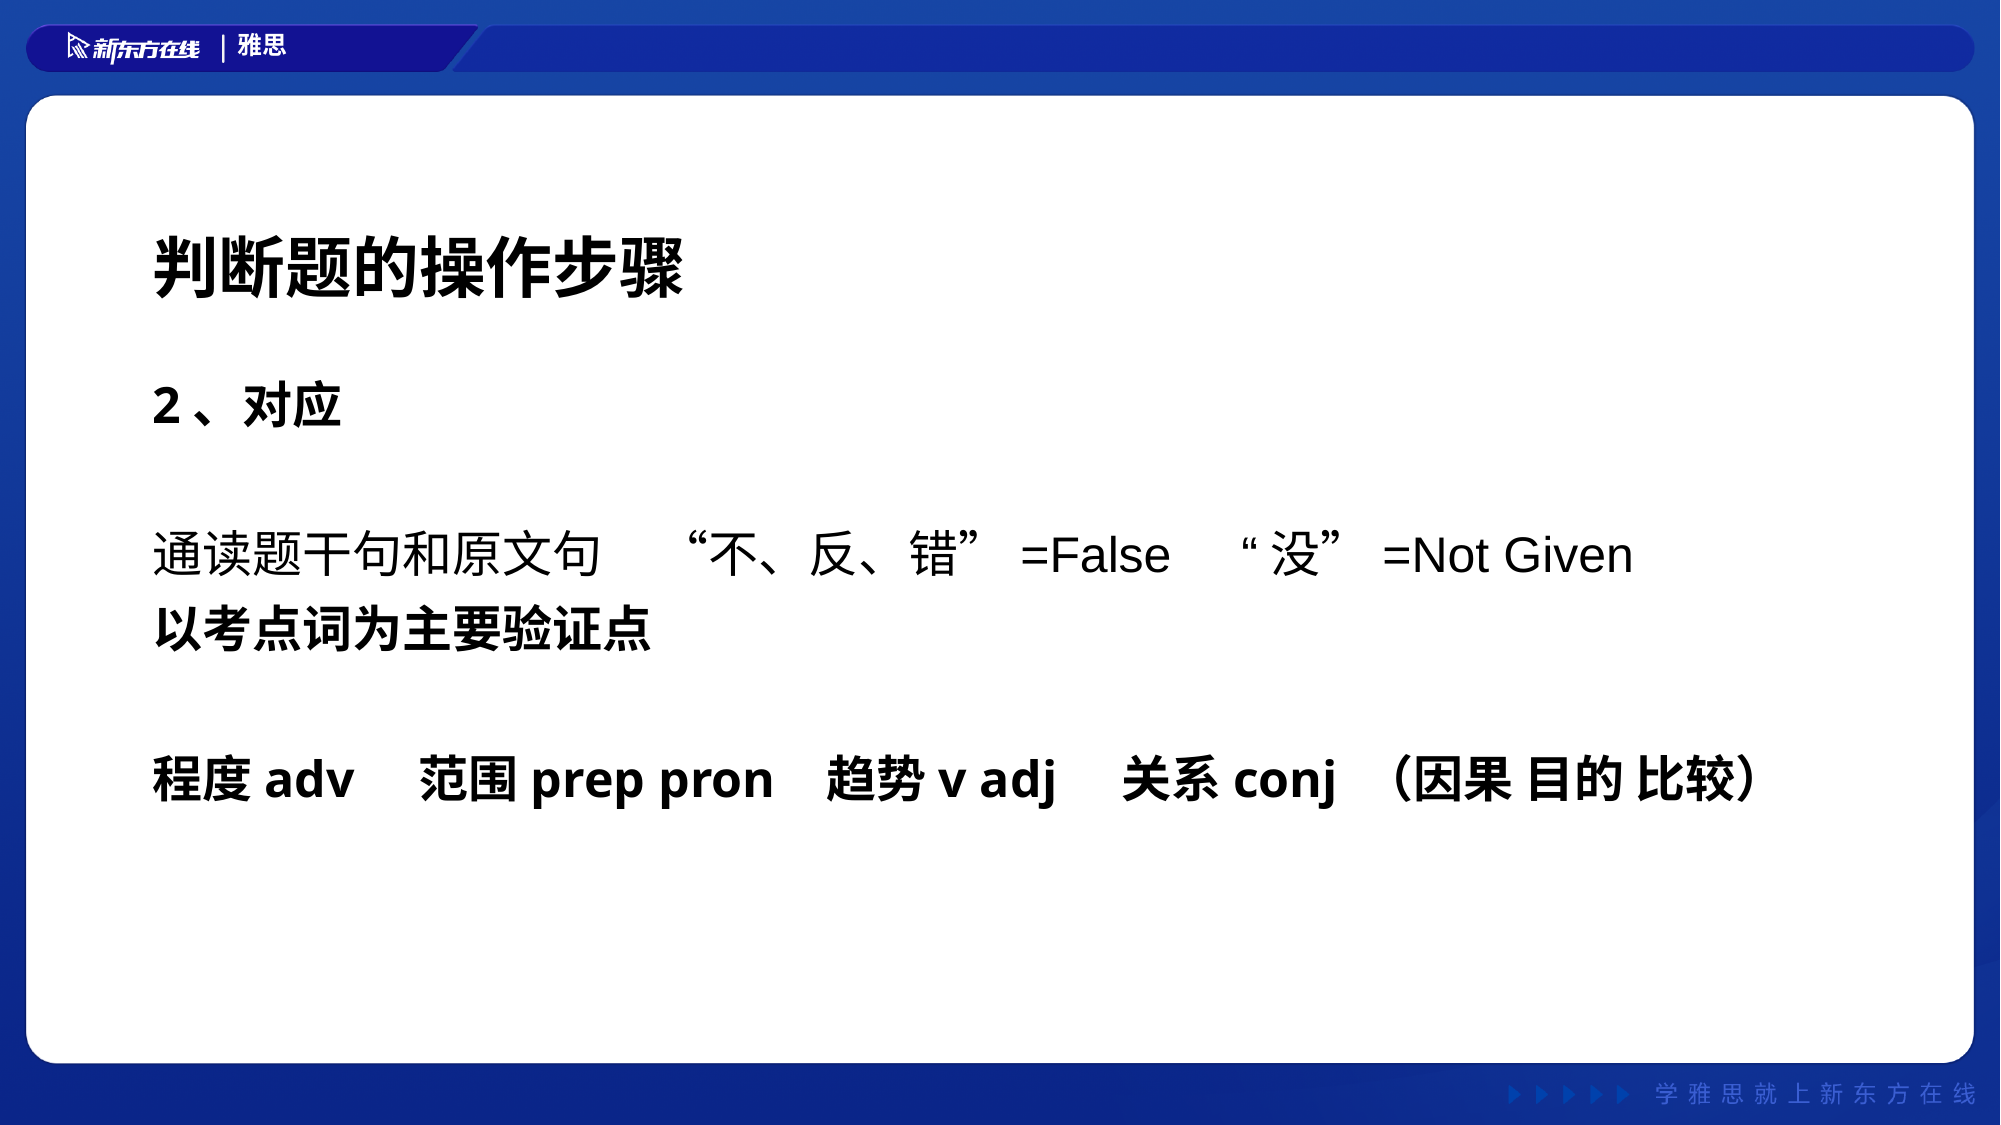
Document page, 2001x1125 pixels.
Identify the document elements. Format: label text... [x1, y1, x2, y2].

picture [0, 0, 2000, 1125]
title 判断题的操作步骤 [137, 227, 1863, 316]
list 2、对应 通读题干句和原文句 “不、反、错”=False “没”=Not Given 以考点词为主要验证点 程度adv 范围prep pron 趋势v adj 关系conj （因果 目的 比较） [137, 372, 1863, 1013]
